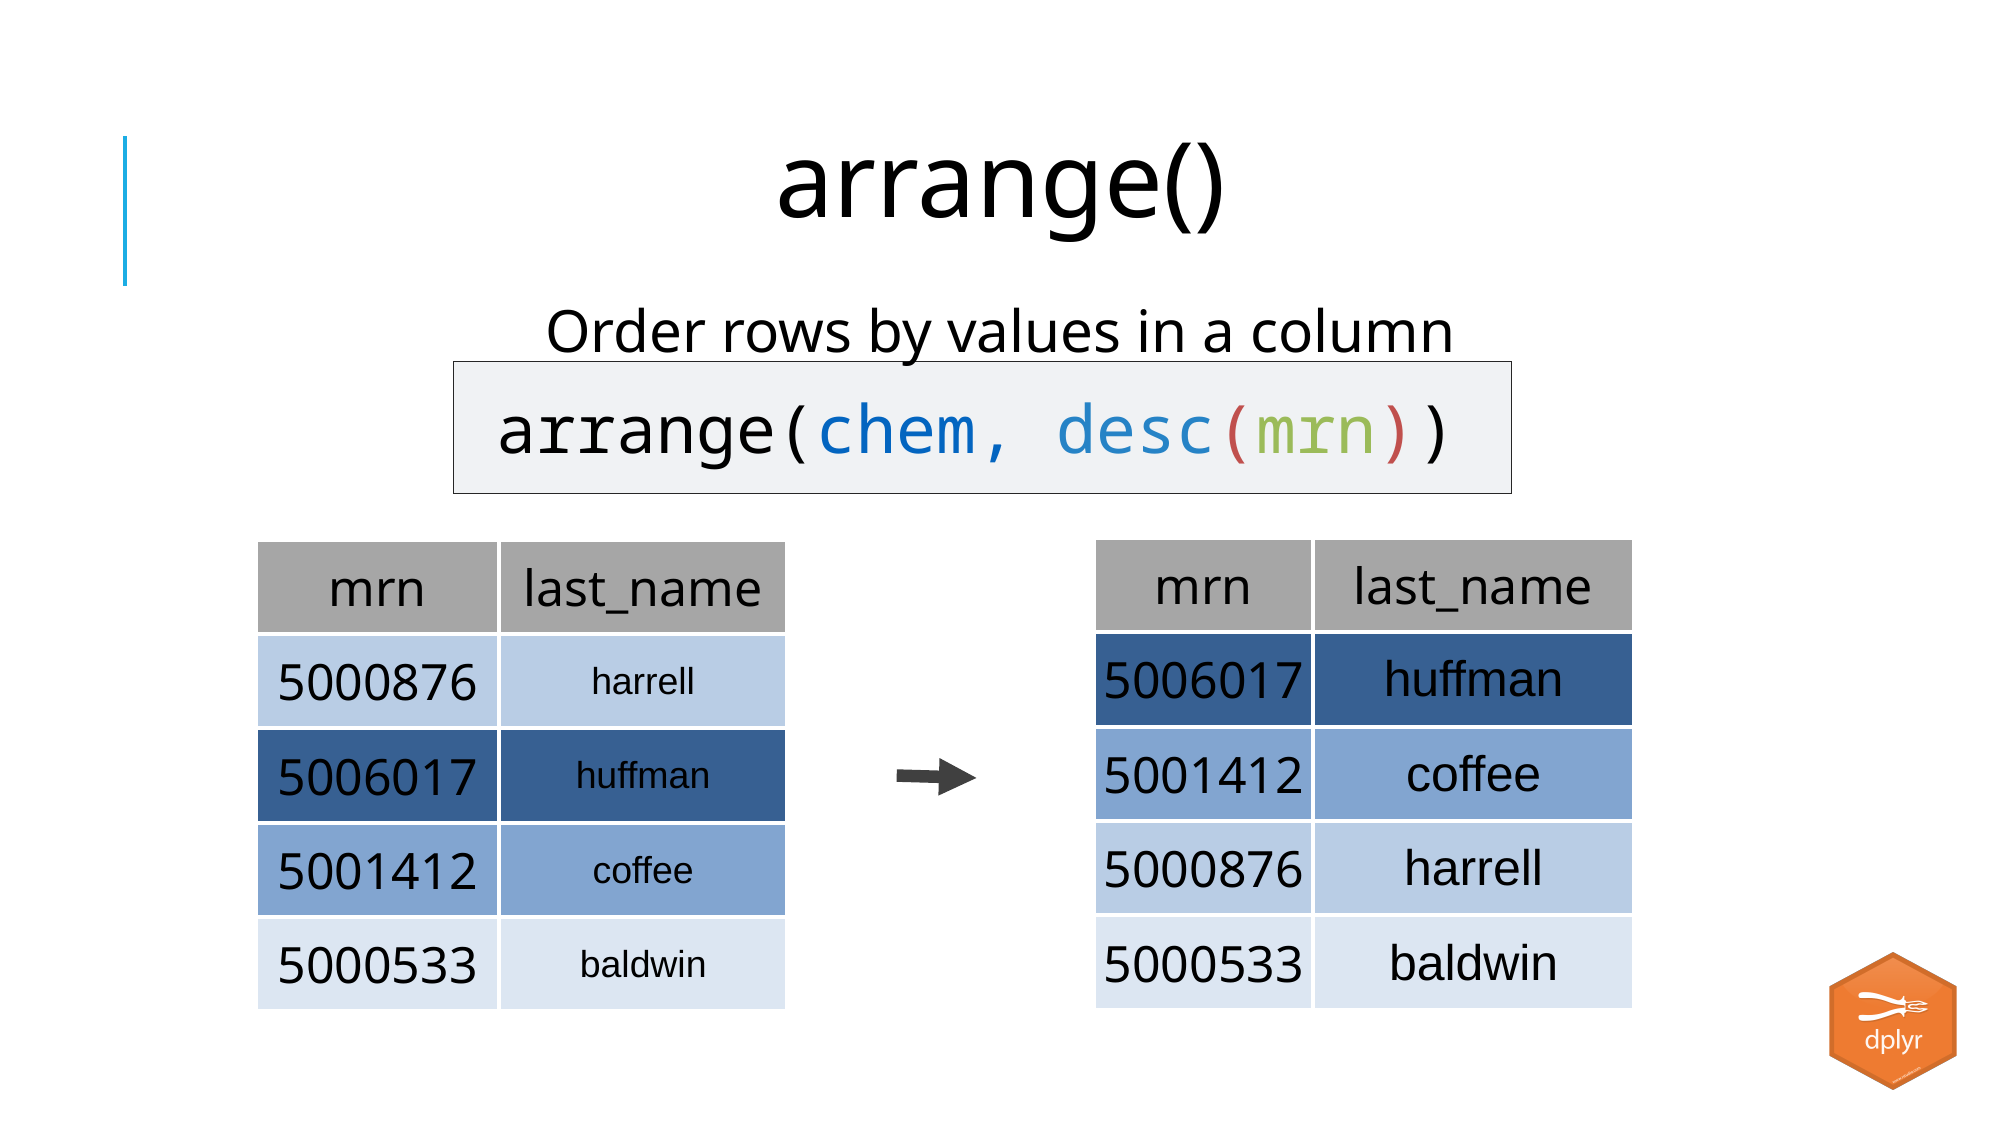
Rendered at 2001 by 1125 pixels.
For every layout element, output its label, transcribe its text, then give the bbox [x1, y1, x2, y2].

table_cell baldwin [1315, 917, 1632, 1008]
table_header mrn [1096, 540, 1311, 630]
table_cell 5000533 [258, 919, 497, 1009]
table_cell huffman [501, 730, 785, 821]
table_cell 5000876 [258, 636, 497, 726]
table_cell coffee [501, 825, 785, 915]
table_header last_name [1315, 540, 1632, 630]
table_cell 5000533 [1096, 917, 1311, 1008]
table_cell 5006017 [258, 730, 497, 821]
table_cell coffee [1315, 729, 1632, 819]
text_box Order rows by values in a column [488, 293, 1512, 388]
text_box [1829, 952, 1957, 1090]
text_box [453, 361, 1512, 494]
table_cell 5006017 [1096, 634, 1311, 725]
text_box arrange() [757, 112, 1243, 240]
text_box arrange(chem, desc(mrn)) [481, 379, 1472, 475]
table_cell harrell [501, 636, 785, 726]
table_cell 5000876 [1096, 823, 1311, 913]
table_cell 5001412 [258, 825, 497, 915]
table_cell 5001412 [1096, 729, 1311, 819]
table_header last_name [501, 542, 785, 632]
table_header mrn [258, 542, 497, 632]
table_cell huffman [1315, 634, 1632, 725]
table_cell harrell [1315, 823, 1632, 913]
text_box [896, 775, 977, 779]
table_cell baldwin [501, 919, 785, 1009]
